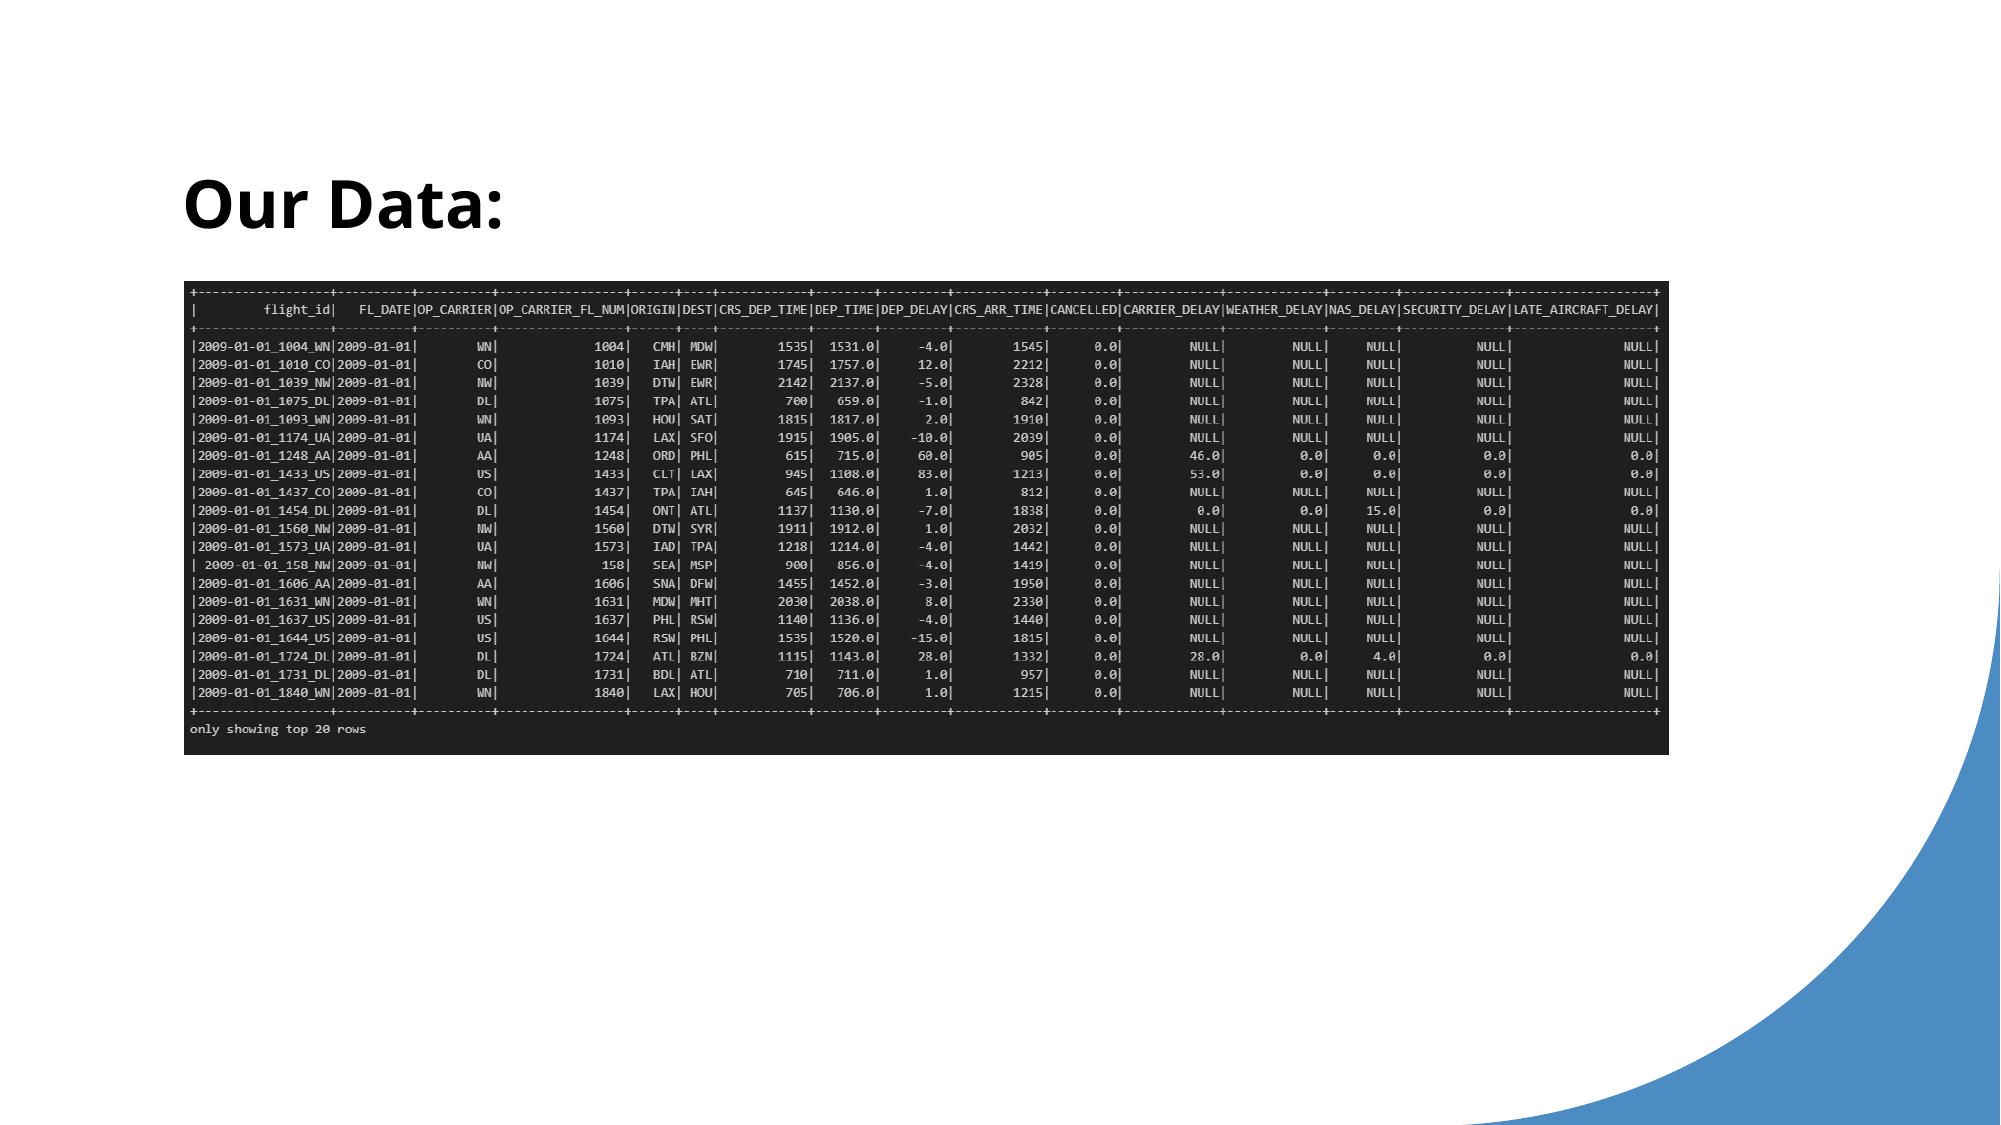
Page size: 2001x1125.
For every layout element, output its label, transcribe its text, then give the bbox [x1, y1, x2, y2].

title Our Data: [167, 0, 1633, 250]
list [184, 281, 1669, 755]
